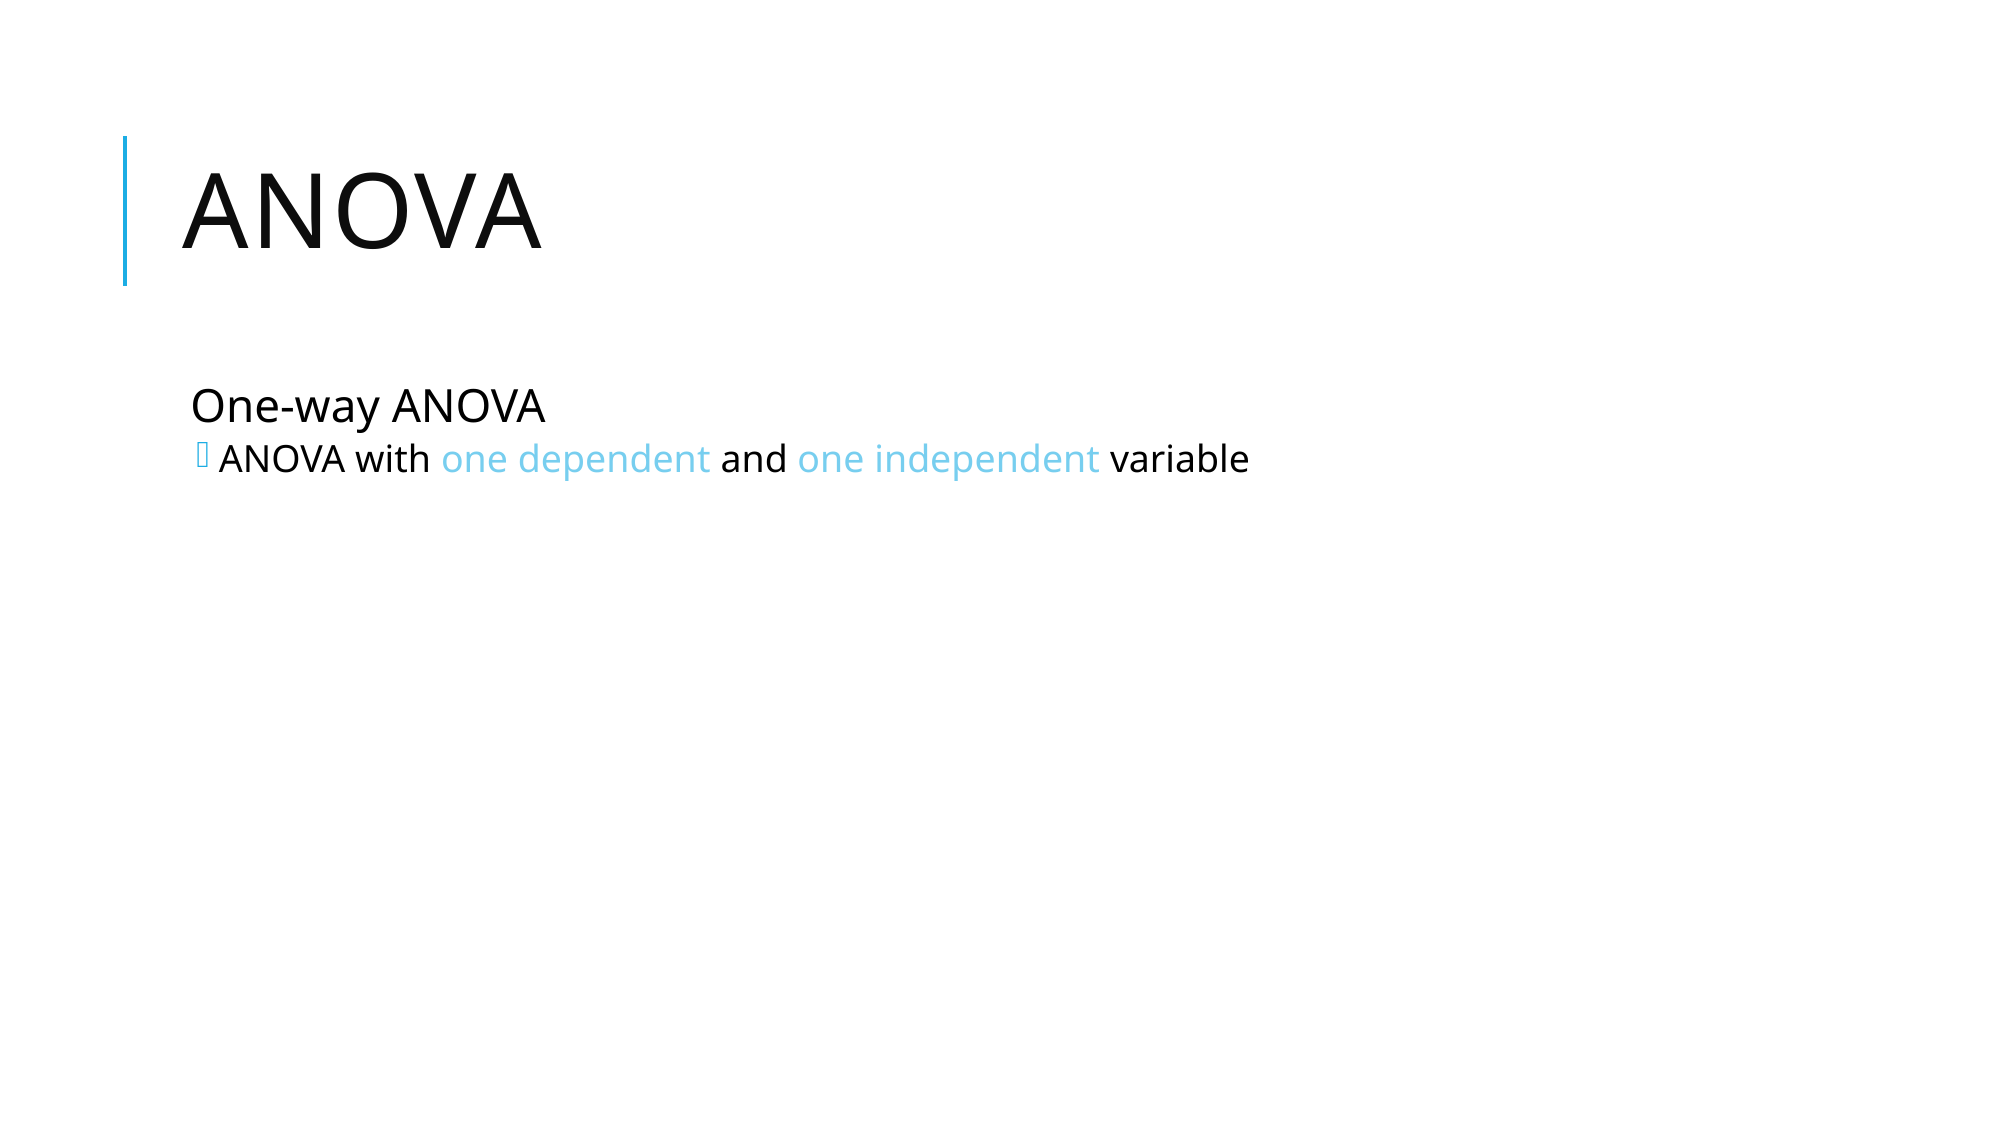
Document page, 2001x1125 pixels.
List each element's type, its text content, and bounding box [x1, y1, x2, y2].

list One-way ANOVA ANOVA with one dependent and one independent variable [168, 375, 1763, 1035]
title ANOVA [168, 96, 1763, 342]
